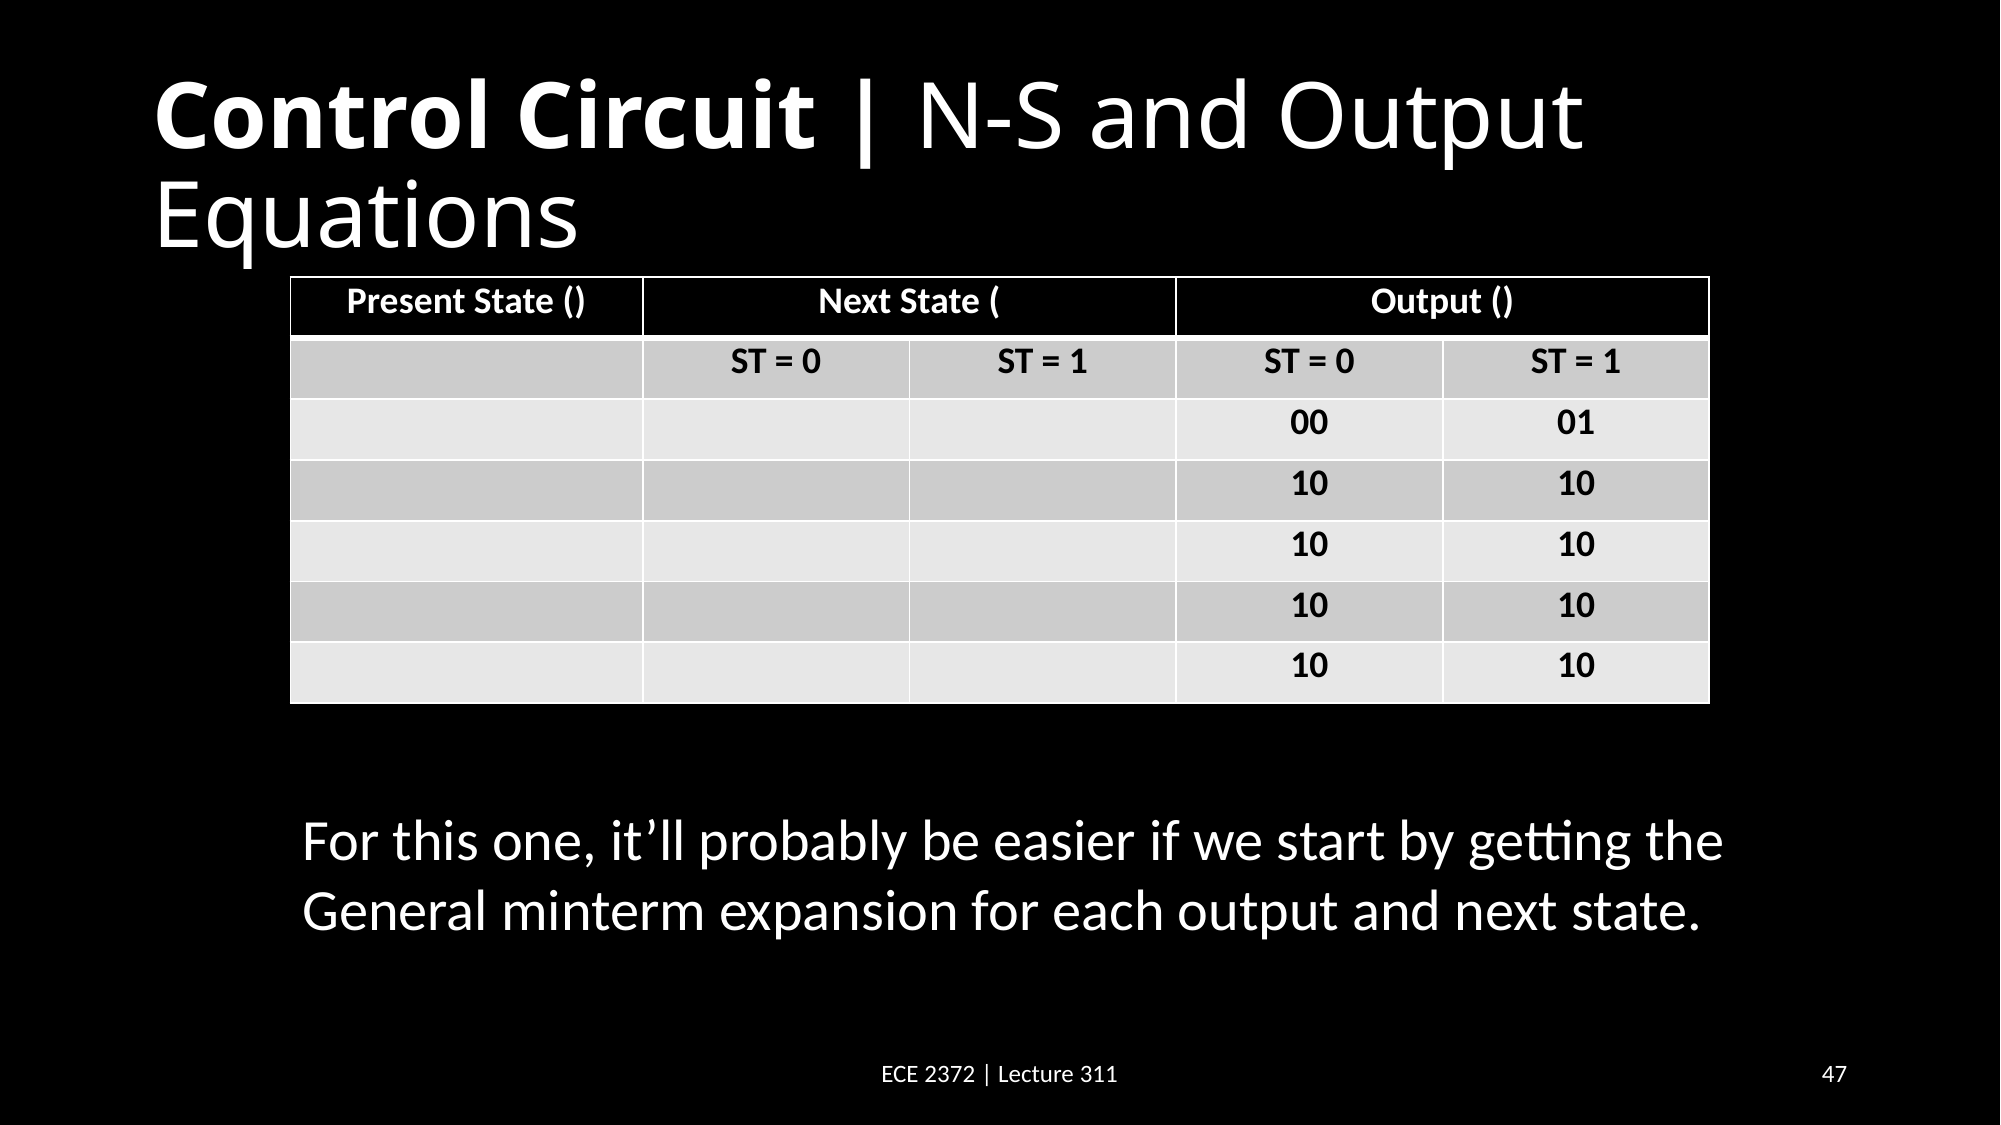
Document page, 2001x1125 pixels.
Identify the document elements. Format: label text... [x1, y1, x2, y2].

title Control Circuit | N-S and Output Equations [137, 59, 1863, 278]
slide_number 47 [1412, 1042, 1863, 1103]
footer ECE 2372 | Lecture 311 [662, 1042, 1338, 1103]
text_box For this one, it’ll probably be easier if we start by getting the General minterm expansion for each output and next state. [287, 794, 1740, 950]
